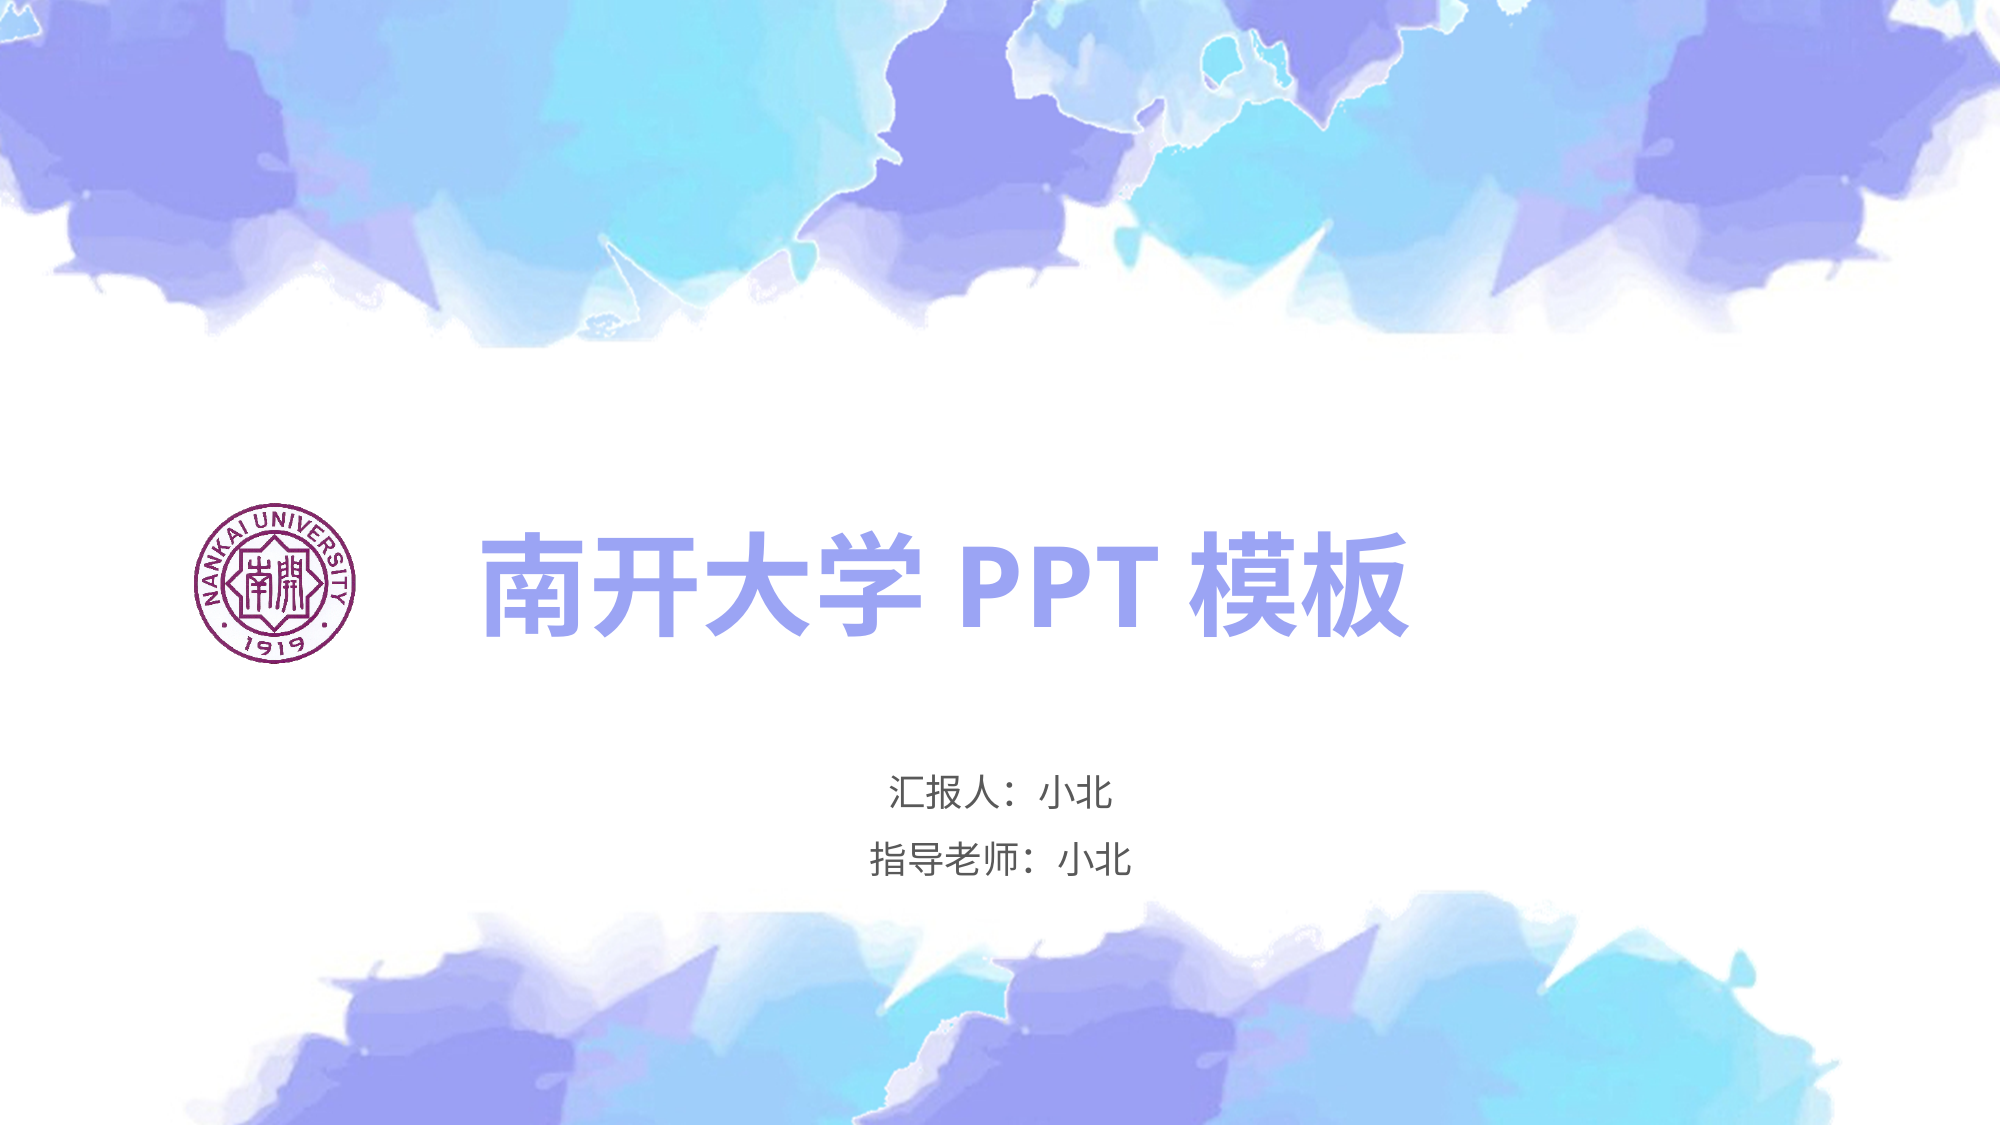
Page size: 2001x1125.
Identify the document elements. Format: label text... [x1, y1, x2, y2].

picture [0, 0, 2000, 1125]
text_box 汇报人：小北 指导老师：小北 [636, 739, 1366, 889]
text_box 南开大学PPT模板 [462, 507, 1496, 658]
